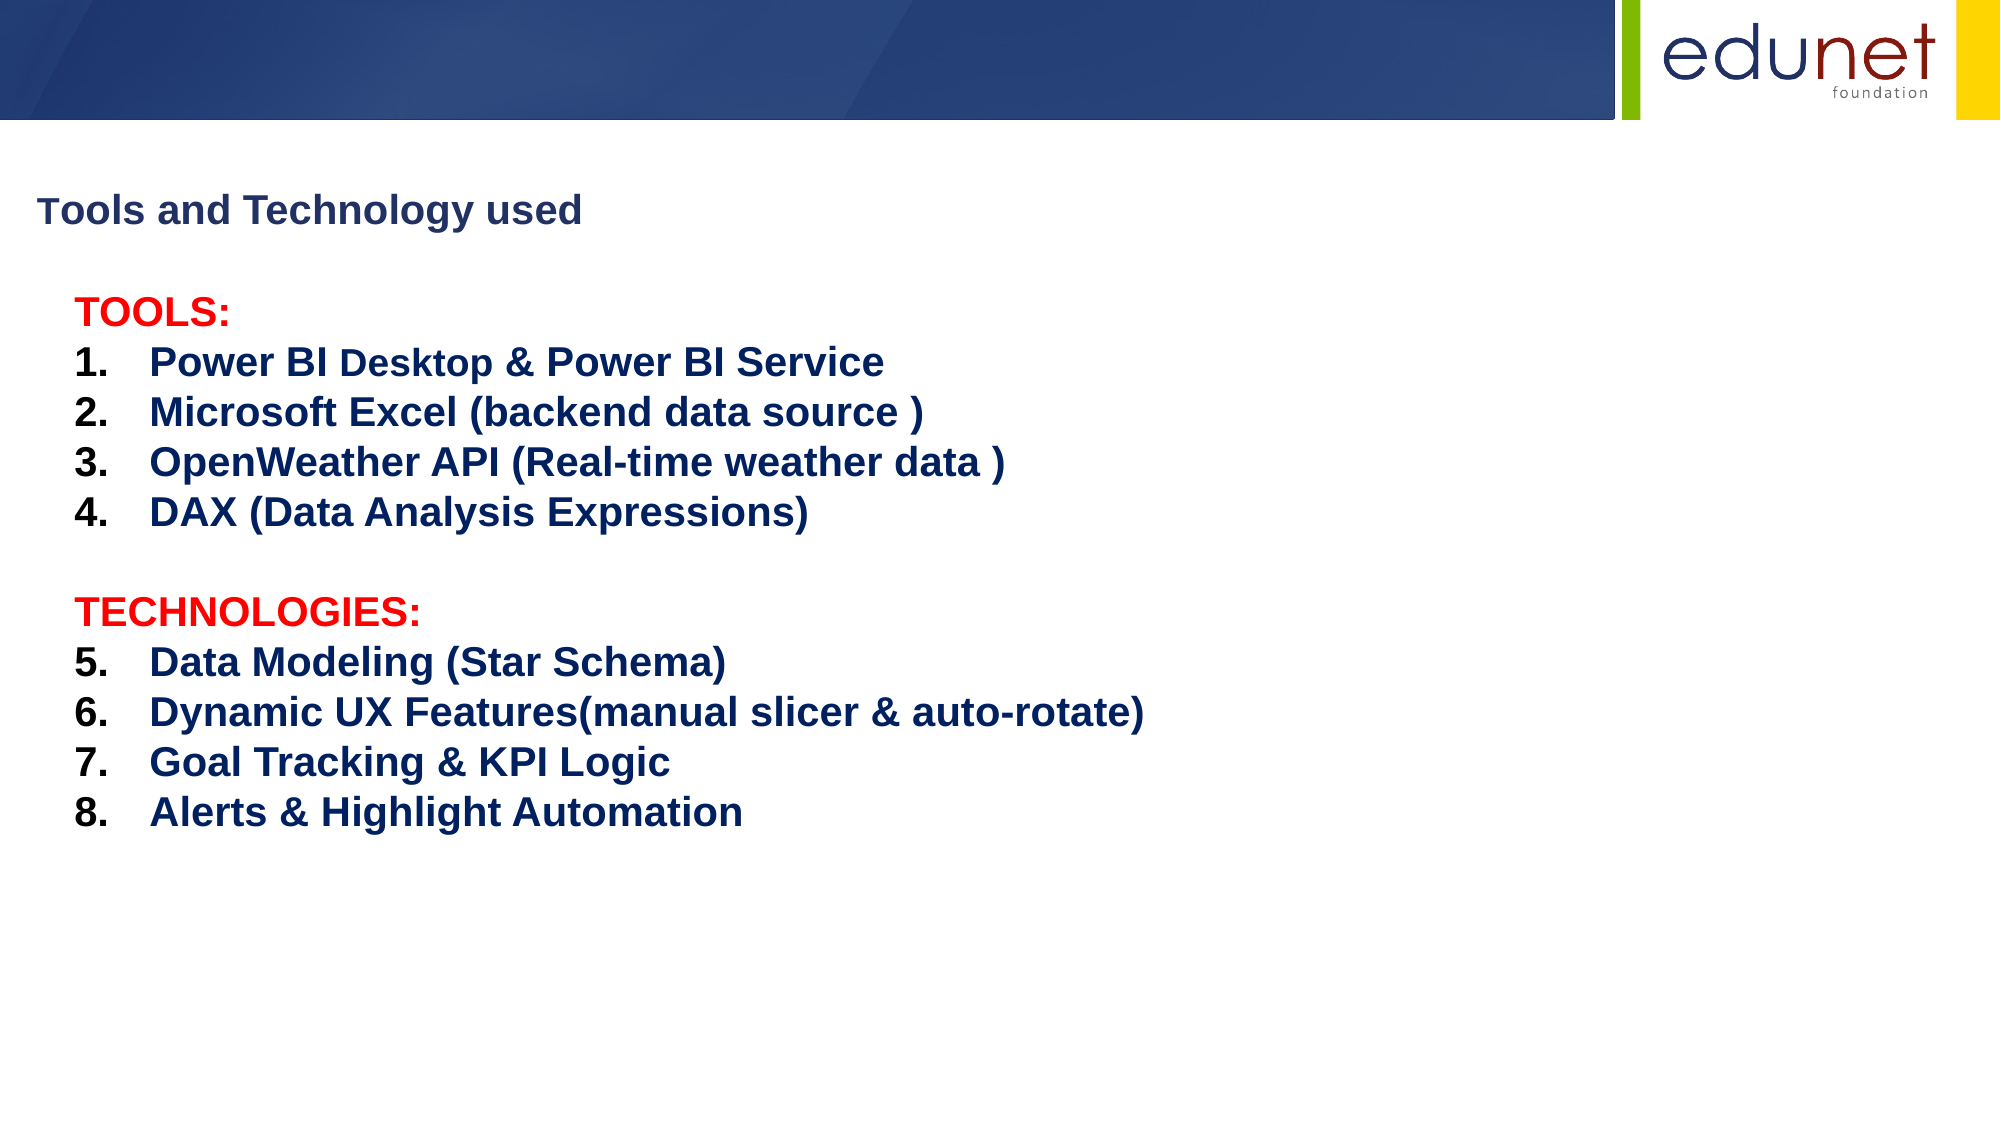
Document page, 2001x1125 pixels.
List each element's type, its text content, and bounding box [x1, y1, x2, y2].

text_box Tools and Technology used [22, 175, 1024, 240]
picture [1652, 12, 1948, 108]
text_box TOOLS: Power BI Desktop & Power BI Service Microsoft Excel (backend data source ) OpenWeather API (Real-time weather data ) DAX (Data Analysis Expressions) TECHNOLOGIES: Data Modeling (Star Schema) Dynamic UX Features(manual slicer & auto-rotate) Goal Tracking & KPI Logic Alerts & Highlight Automation [59, 277, 1198, 843]
